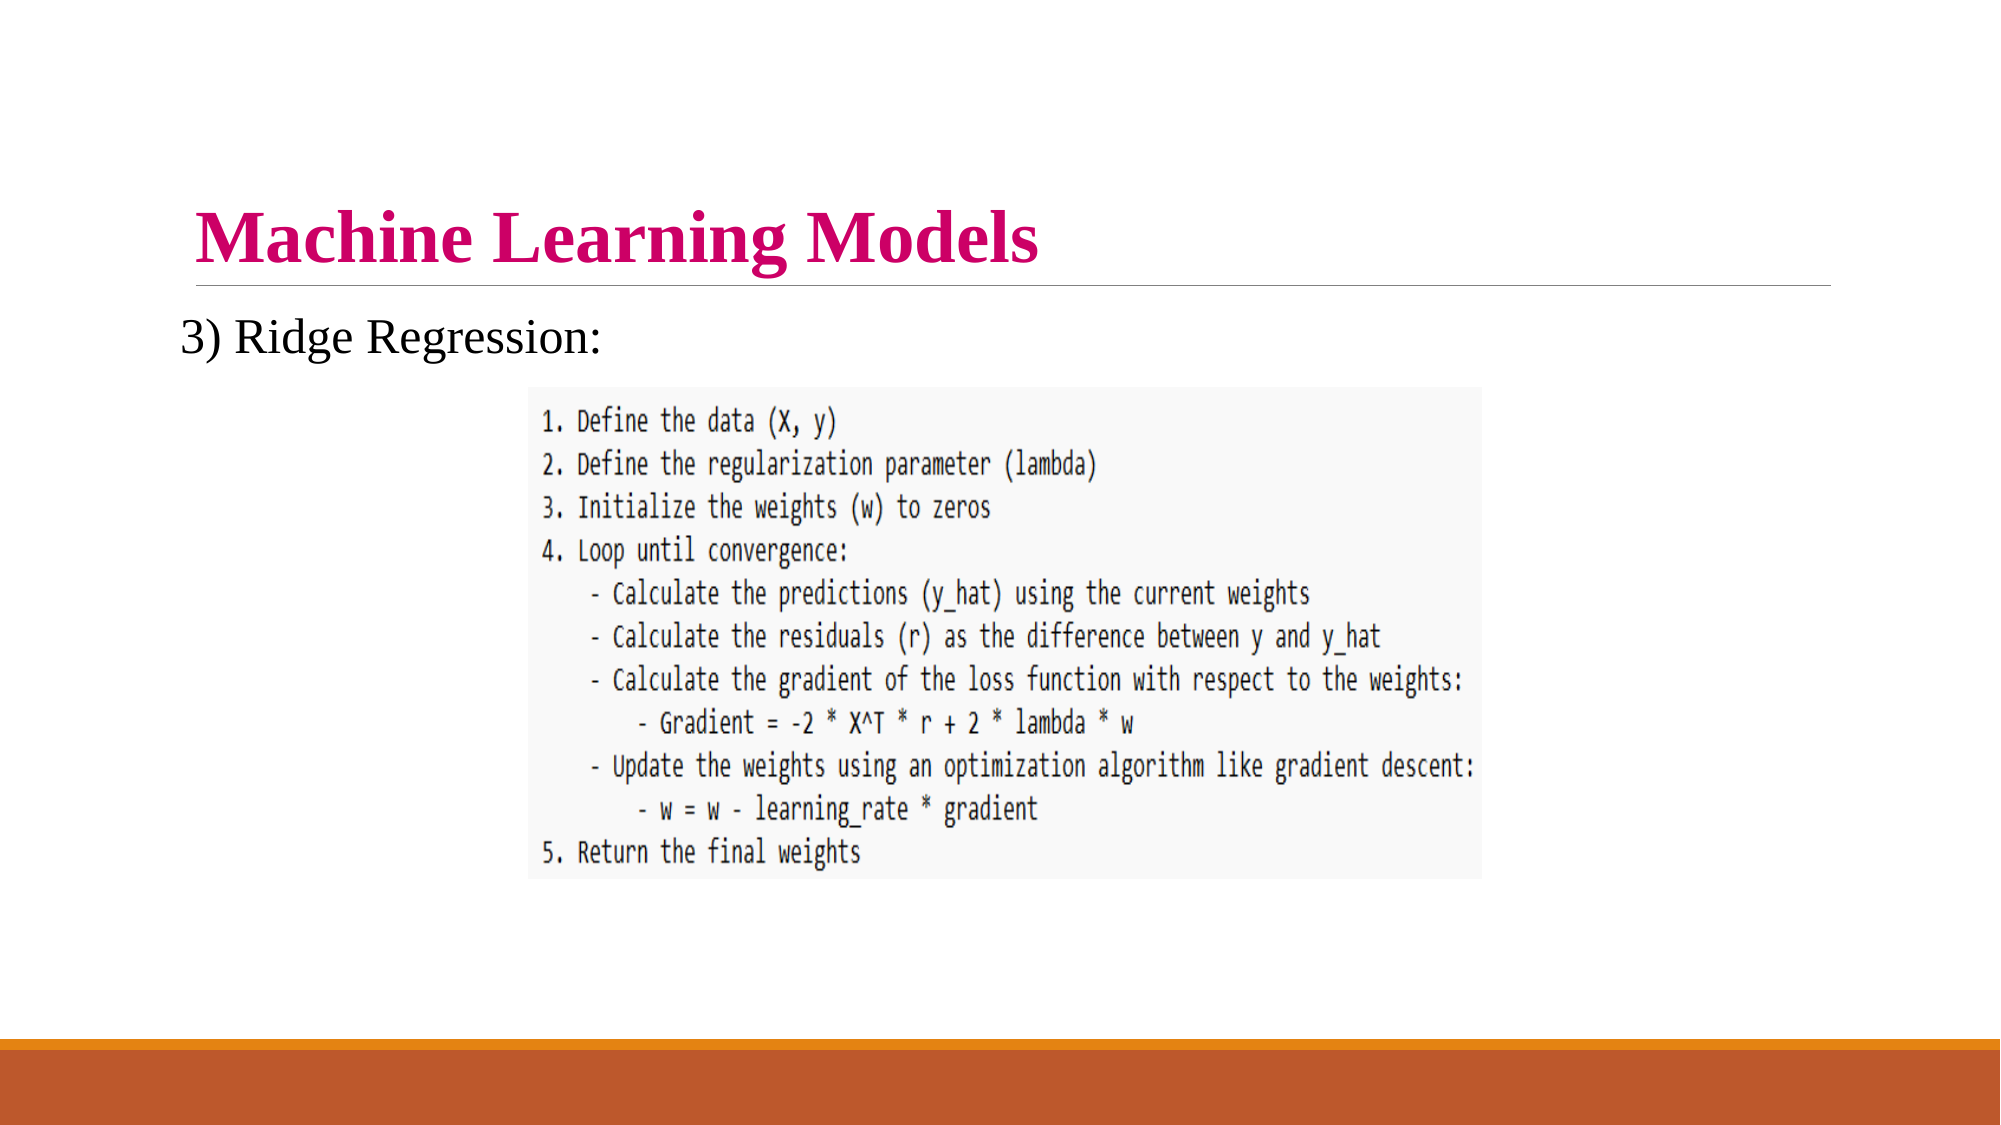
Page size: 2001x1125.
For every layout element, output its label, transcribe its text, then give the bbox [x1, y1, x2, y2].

title Machine Learning Models [180, 47, 1830, 285]
picture [528, 386, 1482, 879]
list 3) Ridge Regression: [180, 302, 1830, 963]
